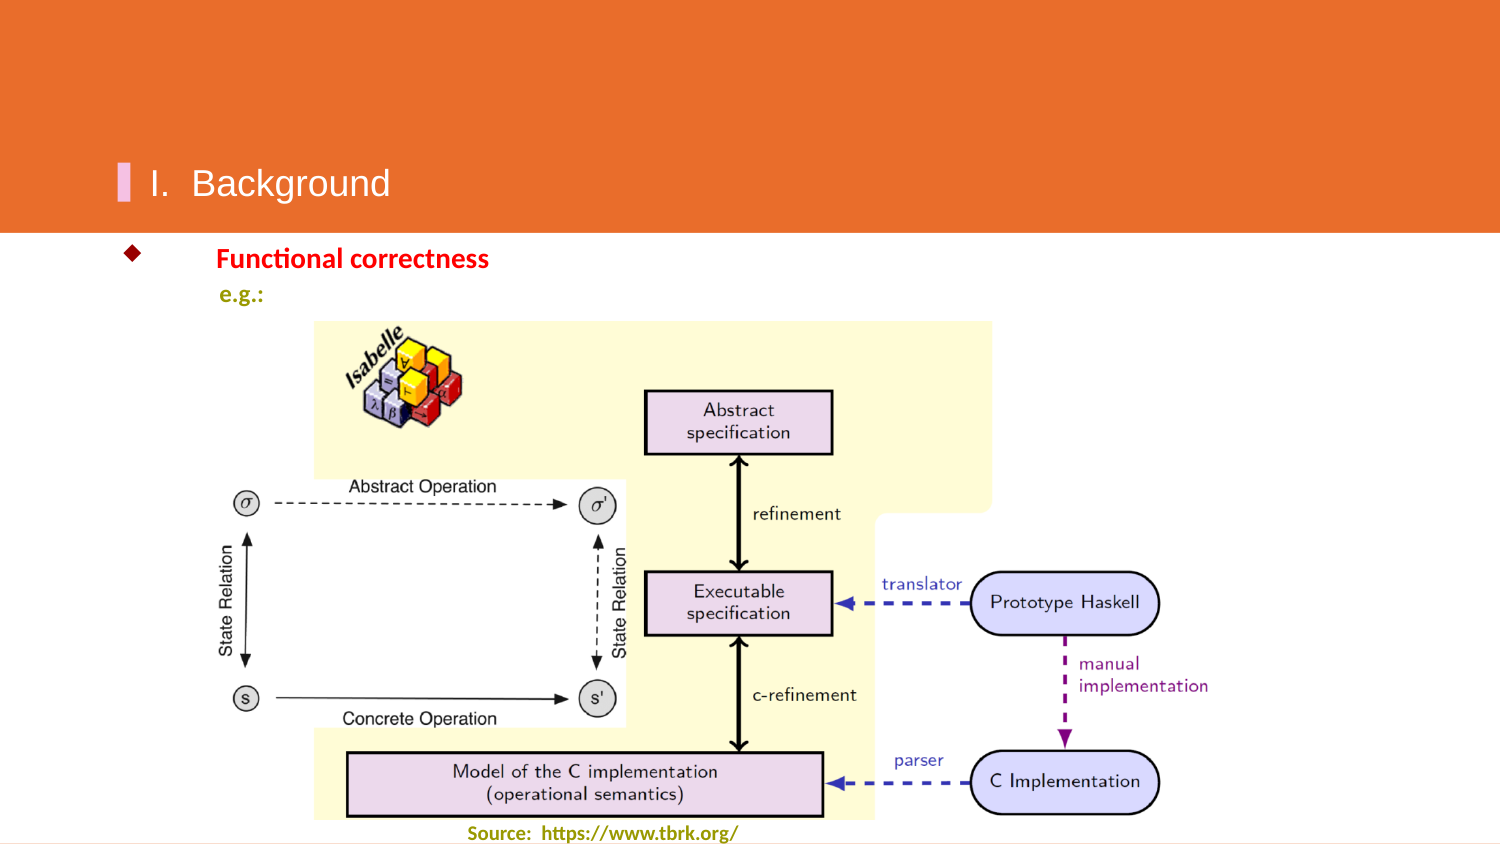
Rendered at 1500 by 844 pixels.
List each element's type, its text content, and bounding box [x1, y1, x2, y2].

text_box Functional correctness e.g.: [112, 238, 1365, 315]
text_box [0, 232, 1500, 844]
text_box Source: https://www.tbrk.org/ [425, 820, 1052, 844]
text_box [0, 0, 1500, 232]
picture [218, 320, 1211, 820]
text_box [117, 162, 131, 202]
text_box I. Background [142, 151, 894, 212]
